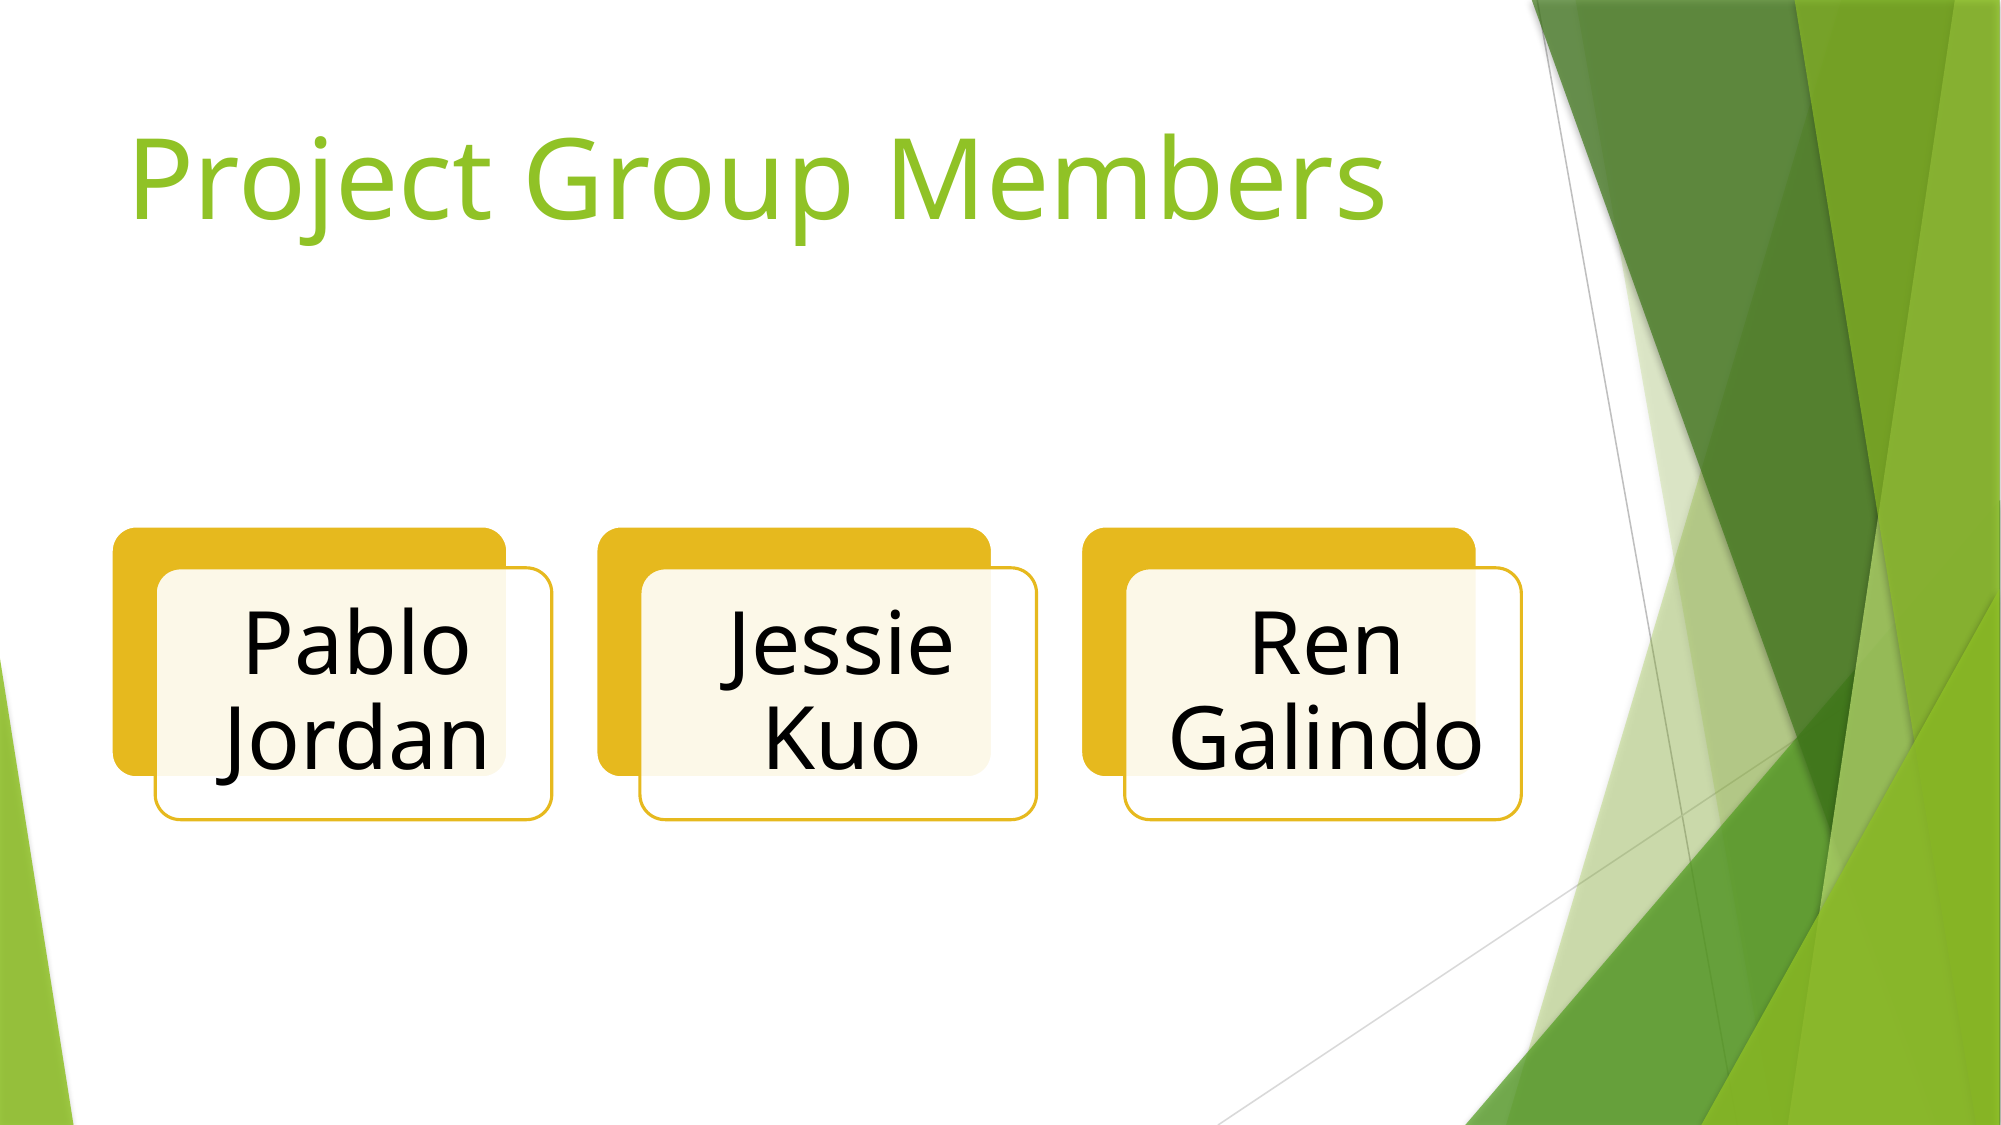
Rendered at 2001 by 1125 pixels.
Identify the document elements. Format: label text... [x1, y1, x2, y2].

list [110, 353, 1522, 992]
title Project Group Members [111, 99, 1522, 317]
